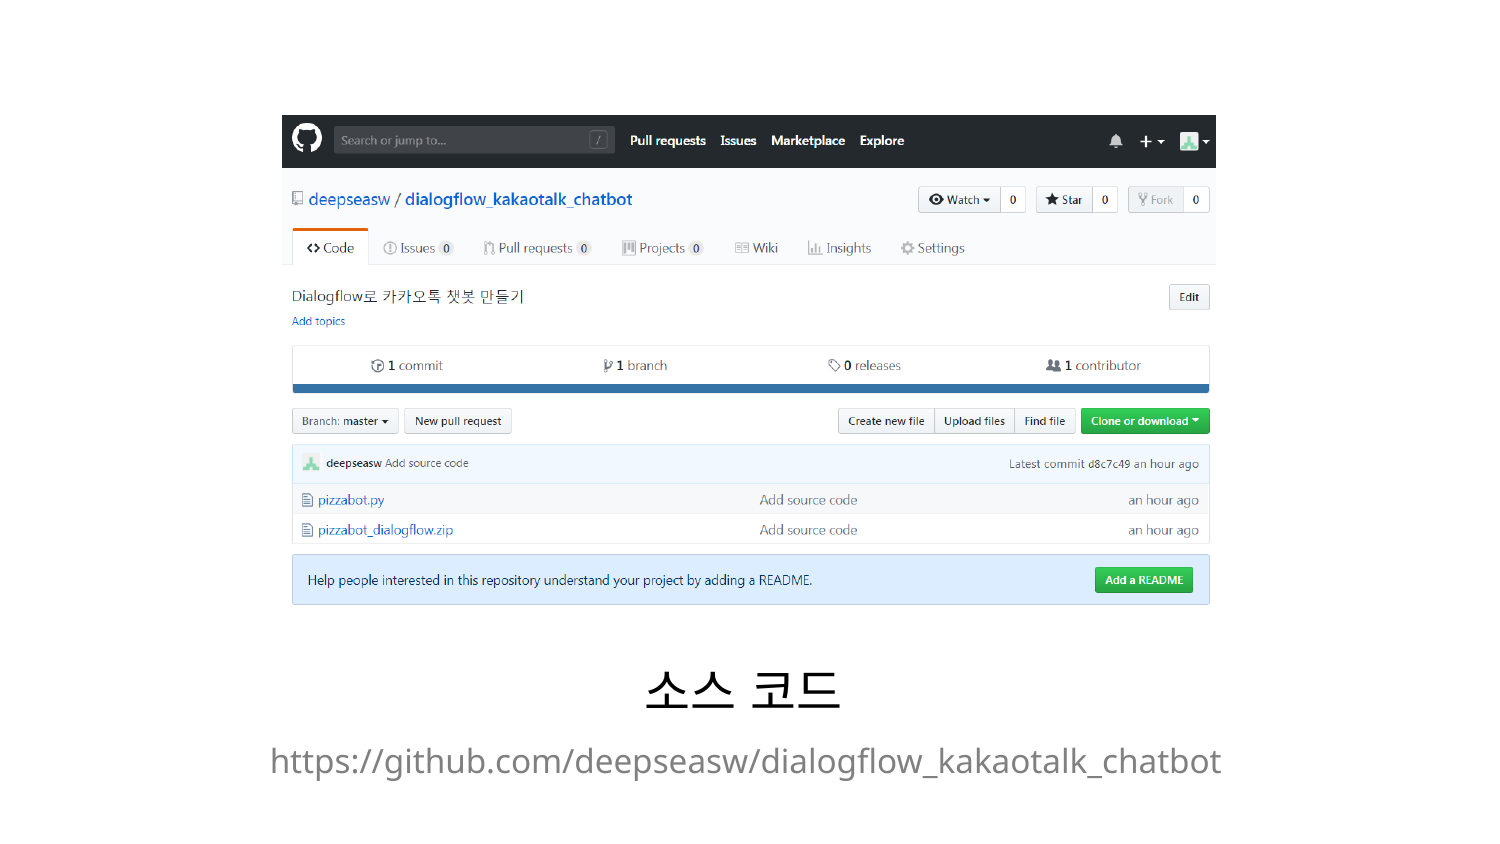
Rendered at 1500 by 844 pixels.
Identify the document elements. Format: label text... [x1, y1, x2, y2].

text_box 소스 코드 [629, 653, 858, 728]
picture [282, 115, 1216, 612]
text_box https://github.com/deepseasw/dialogflow_kakaotalk_chatbot [255, 732, 1239, 788]
